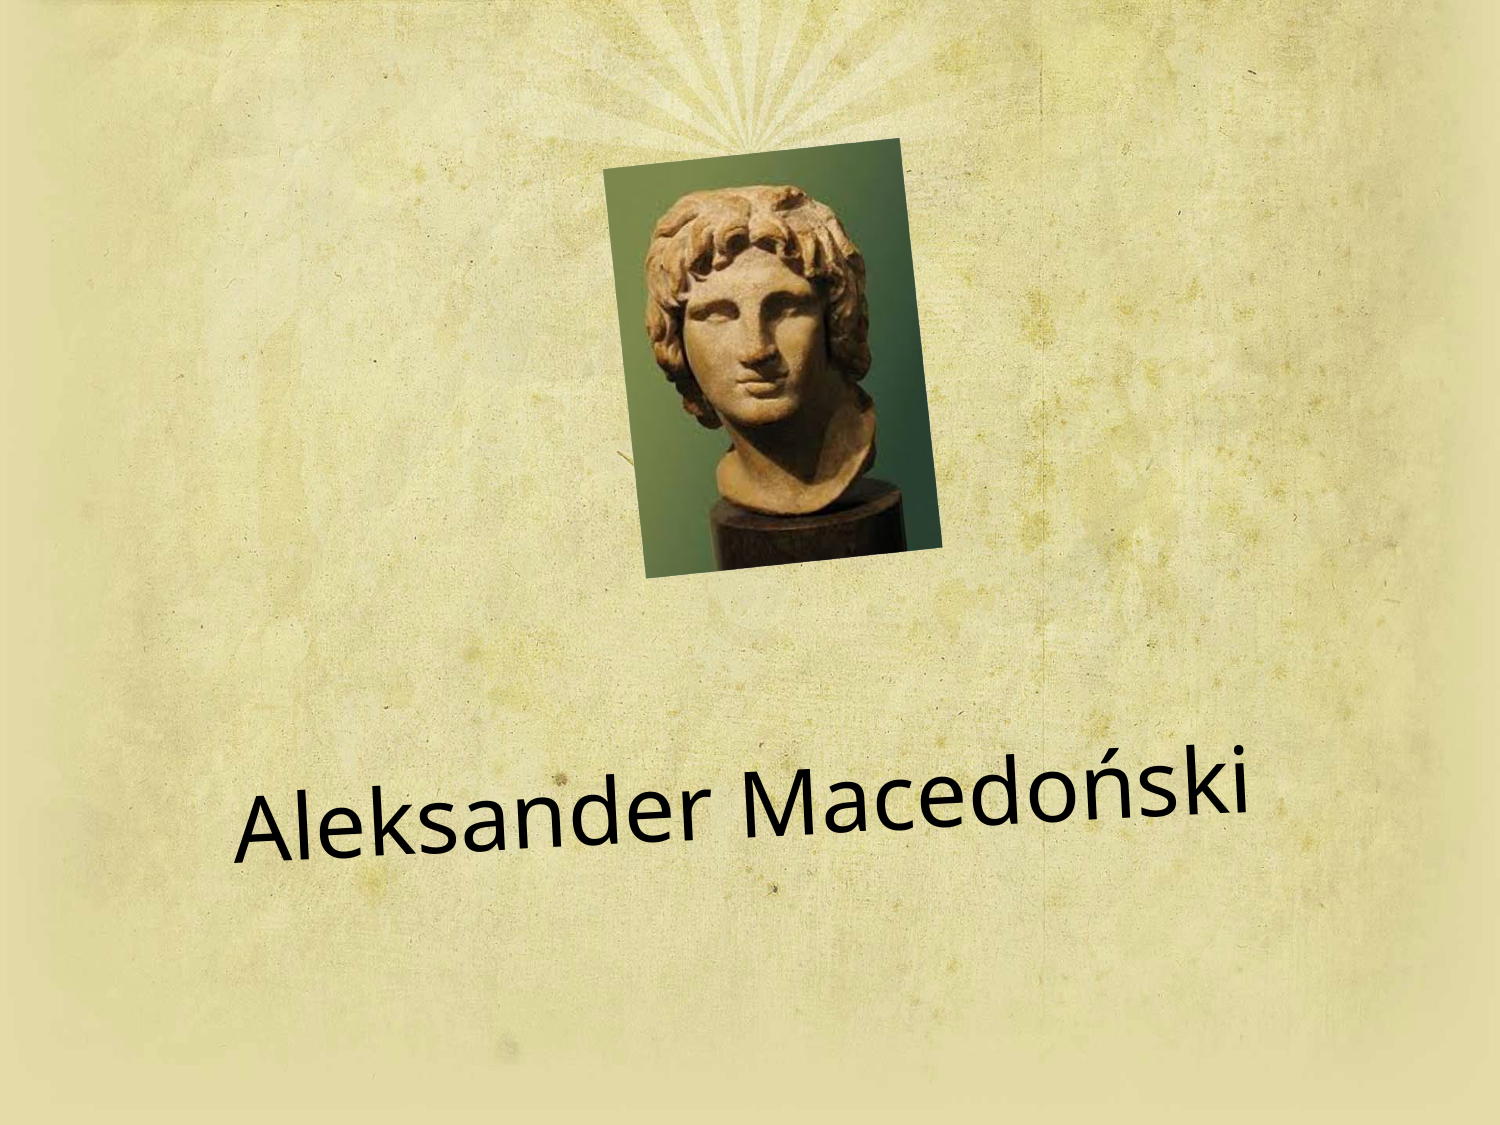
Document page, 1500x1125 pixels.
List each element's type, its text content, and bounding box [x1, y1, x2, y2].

picture [0, 0, 1500, 1125]
text_box Aleksander Macedoński [99, 646, 1386, 954]
